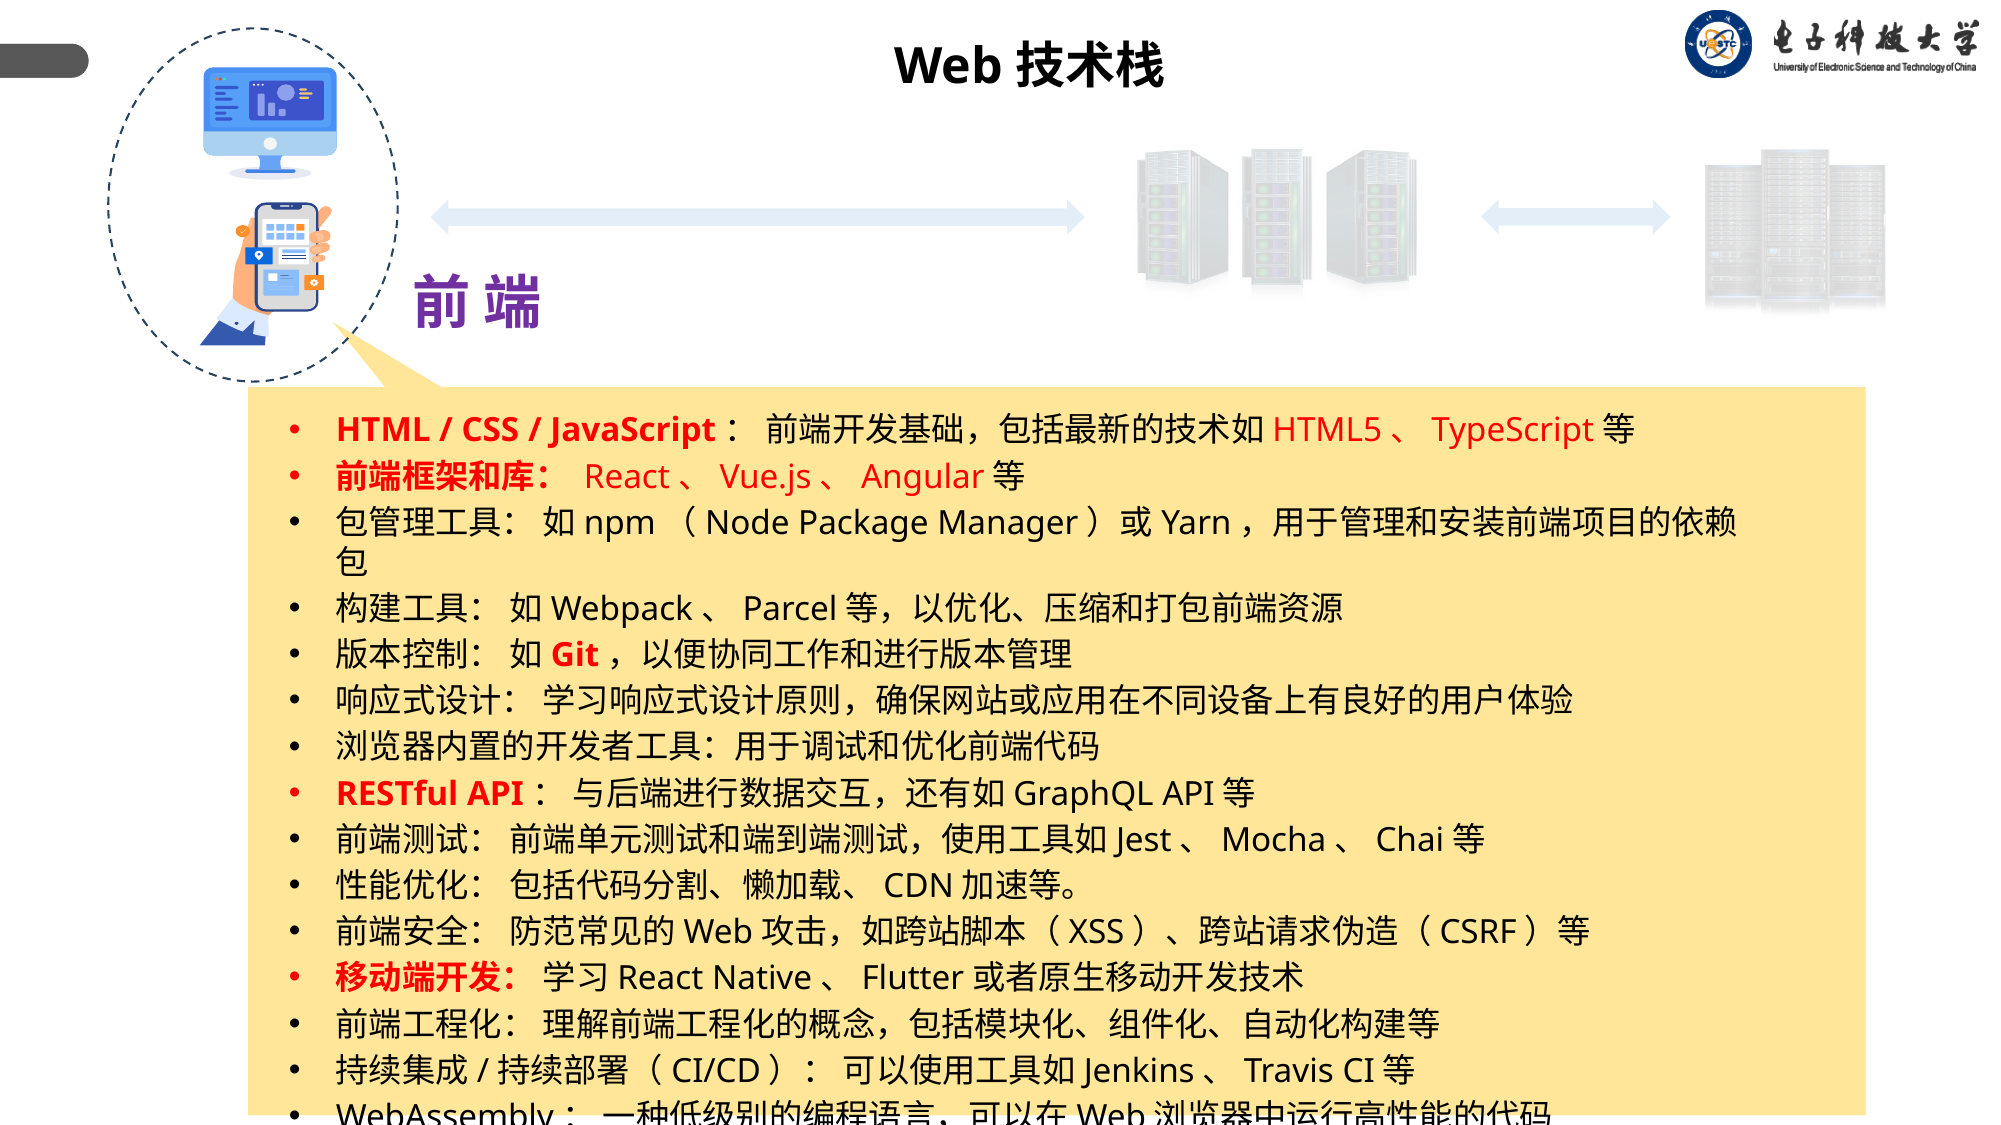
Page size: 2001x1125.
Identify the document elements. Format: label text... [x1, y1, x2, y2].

text_box [444, 386, 1867, 1117]
text_box [403, 99, 1921, 323]
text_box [203, 67, 337, 180]
text_box Web技术栈 [521, 25, 1539, 101]
text_box 前 端 [370, 258, 589, 343]
text_box HTML / CSS / JavaScript： 前端开发基础，包括最新的技术如HTML5、TypeScript等 前端框架和库： React、Vue.js、Angular等 包管理工具： 如npm（Node Package Manager）或Yarn，用于管理和安装前端项目的依赖包 构建工具： 如Webpack、Parcel等，以优化、压缩和打包前端资源 版本控制： 如Git，以便协同工作和进行版本管理 响应式设计： 学习响应式设计原则，确保网站或应用在不同设备上有良好的用户体验 浏览器内置的开发者工具：用于调试和优化前端代码 RESTful API： 与后端进行数据交互，还有如GraphQL API等 前端测试： 前端单元测试和端到端测试，使用工具如Jest、Mocha、Chai等 性能优化： 包括代码分割、懒加载、CDN加速等。 前端安全： 防范常见的Web攻击，如跨站脚本（XSS）、跨站请求伪造（CSRF）等 移动端开发： 学习React Native、Flutter或者原生移动开发技术 前端工程化： 理解前端工程化的概念，包括模块化、组件化、自动化构建等 持续集成/持续部署（CI/CD）： 可以使用工具如Jenkins、Travis CI等 WebAssembly： 一种低级别的编程语言，可以在Web浏览器中运行高性能的代码 [274, 401, 1774, 1125]
picture [1662, 137, 1925, 328]
text_box [347, 333, 467, 401]
picture [1120, 83, 1434, 306]
text_box [247, 386, 394, 1117]
picture [1685, 10, 1979, 78]
text_box [107, 27, 399, 383]
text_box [199, 202, 333, 346]
